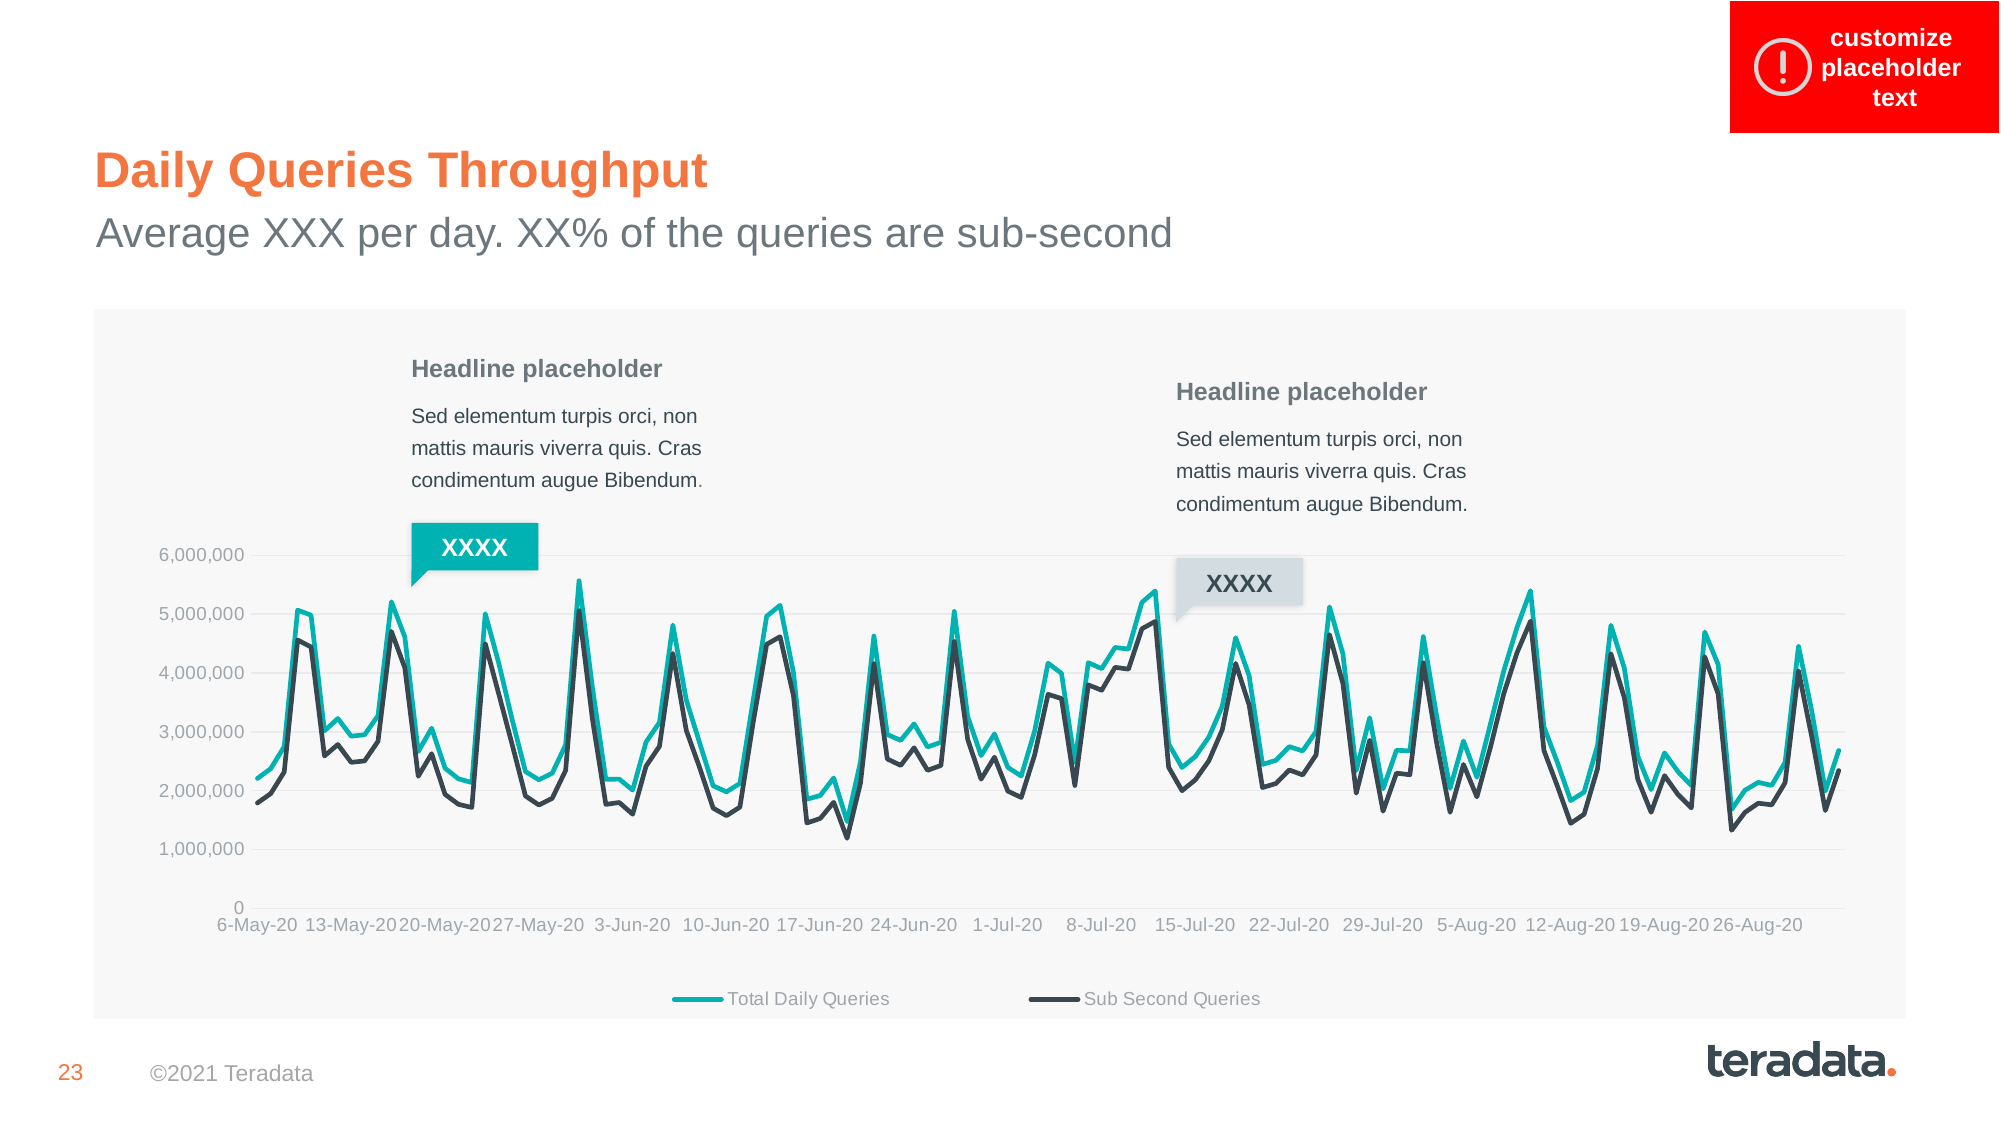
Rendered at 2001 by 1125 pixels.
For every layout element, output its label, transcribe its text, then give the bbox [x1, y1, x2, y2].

picture [1708, 1041, 1896, 1077]
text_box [1176, 360, 1495, 623]
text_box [411, 337, 730, 587]
text_box [93, 308, 1907, 1020]
chart [94, 323, 1907, 1019]
text_box Average XXX per day. XX% of the queries are sub-second [65, 191, 1433, 270]
title Daily Queries Throughput [94, 64, 1906, 199]
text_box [1729, 0, 2000, 134]
